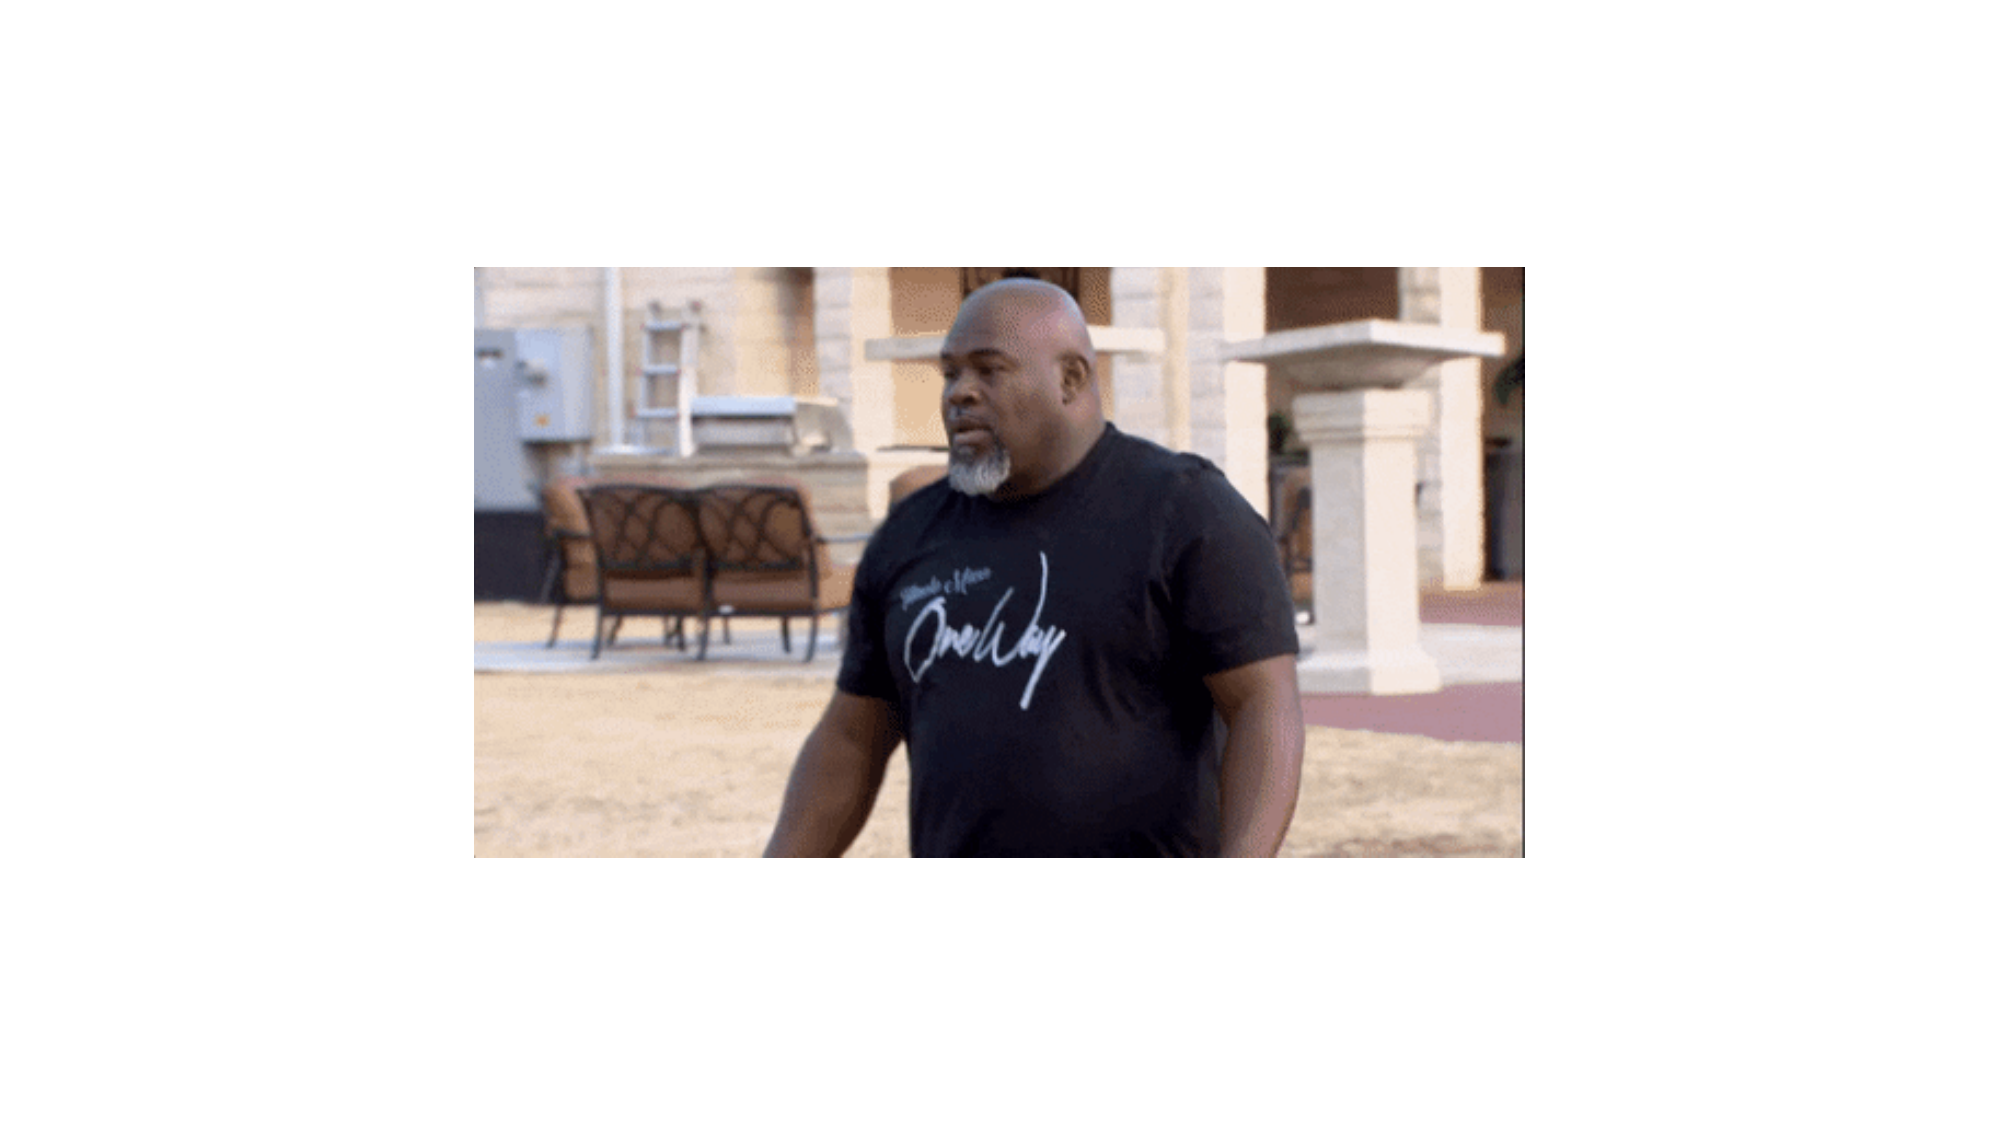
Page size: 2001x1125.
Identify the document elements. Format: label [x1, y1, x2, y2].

picture [474, 267, 1525, 858]
